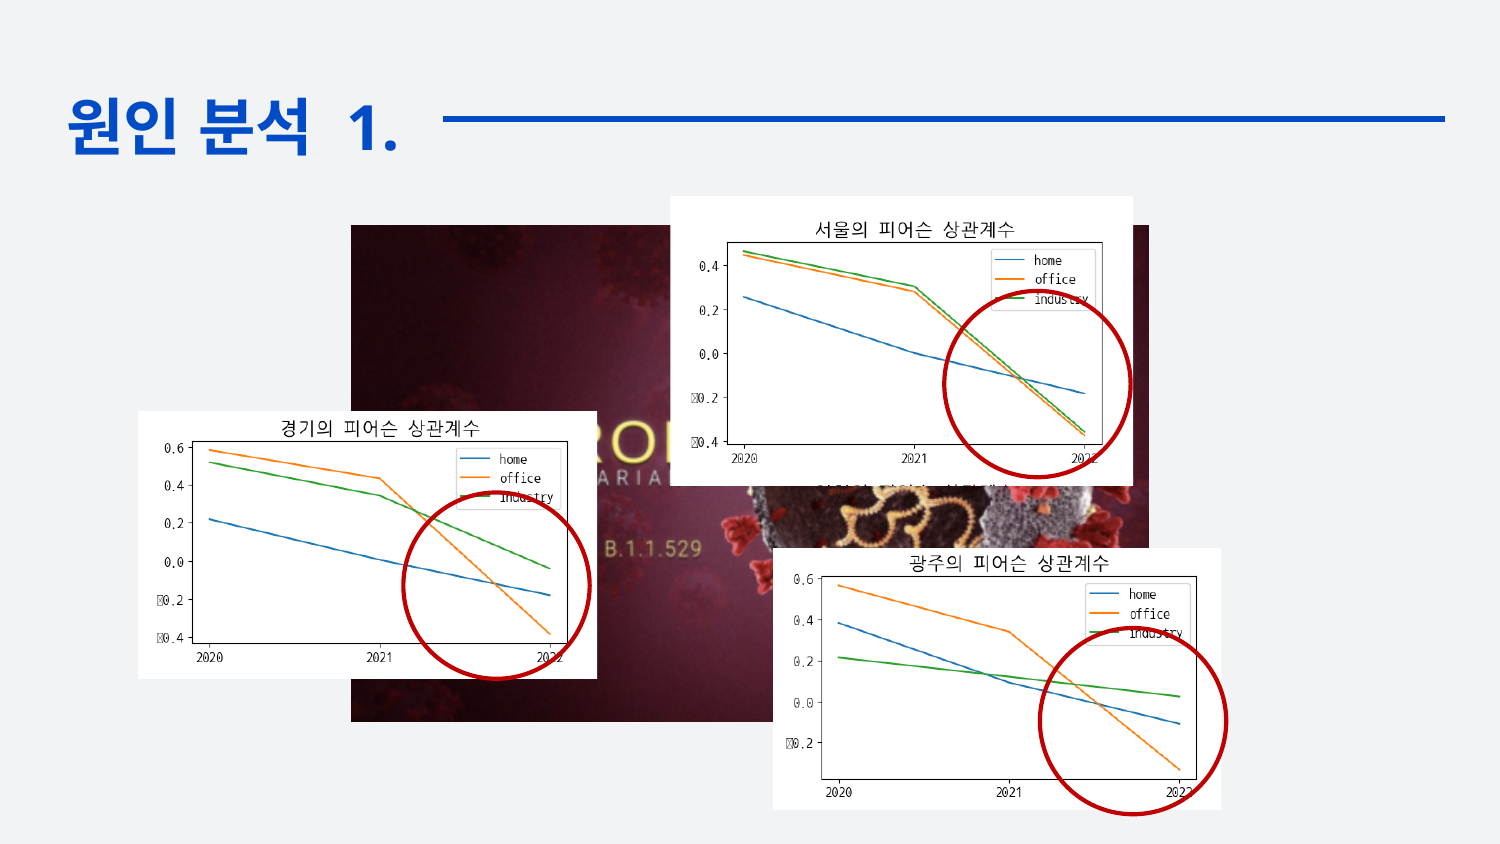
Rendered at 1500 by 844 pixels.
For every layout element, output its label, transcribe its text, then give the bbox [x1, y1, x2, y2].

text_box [137, 196, 1227, 815]
title 원인 분석 1. [51, 72, 1449, 167]
